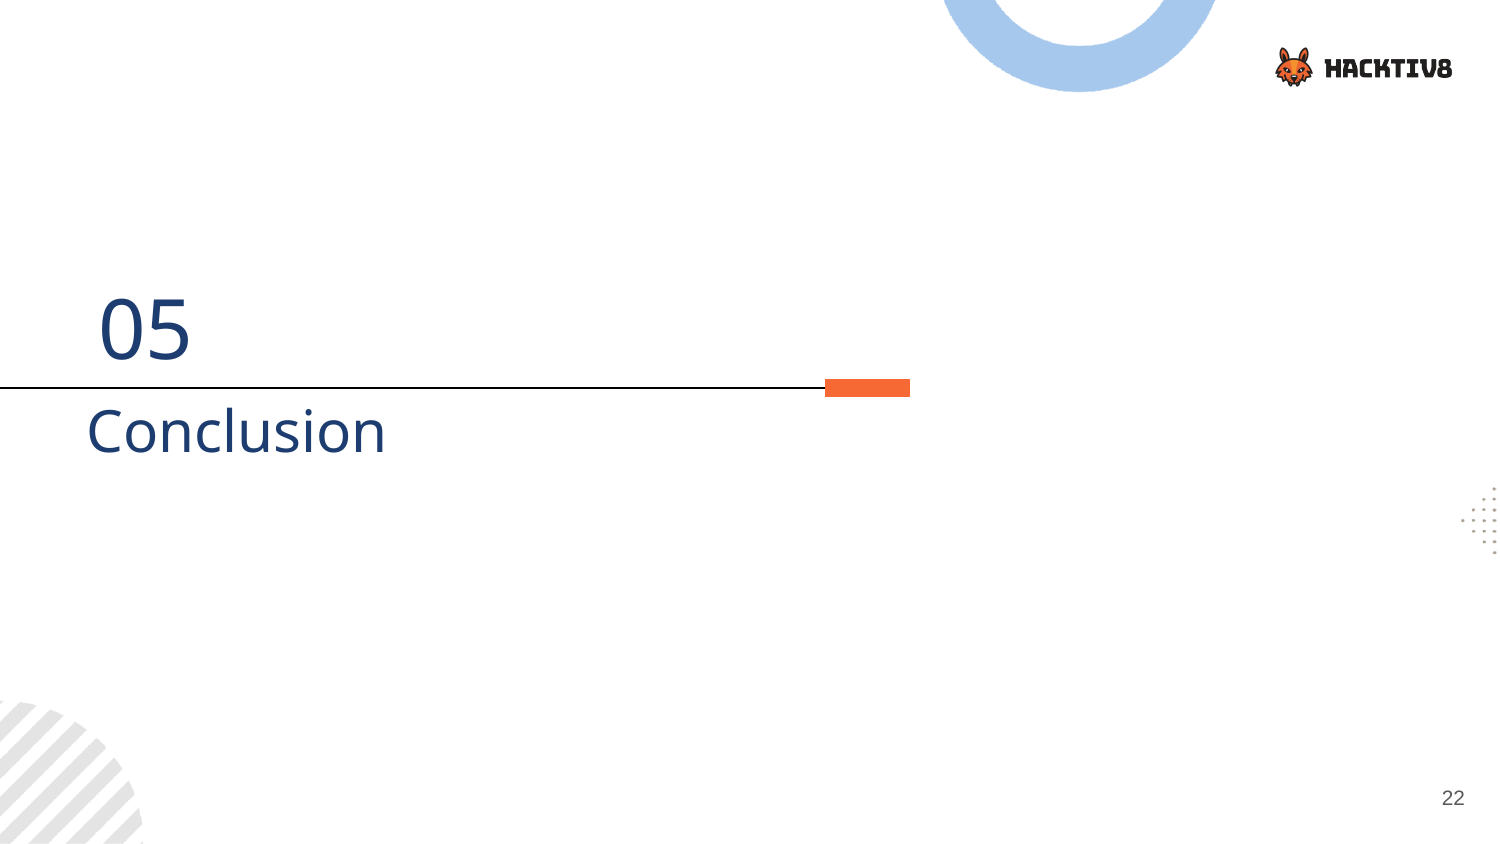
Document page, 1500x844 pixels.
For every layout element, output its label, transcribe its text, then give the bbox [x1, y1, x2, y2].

text_box Conclusion [71, 416, 816, 465]
picture [0, 0, 1500, 844]
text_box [0, 387, 910, 407]
text_box Conclusion [71, 379, 816, 386]
slide_number 22 [1389, 764, 1480, 830]
text_box 05 [83, 261, 231, 380]
